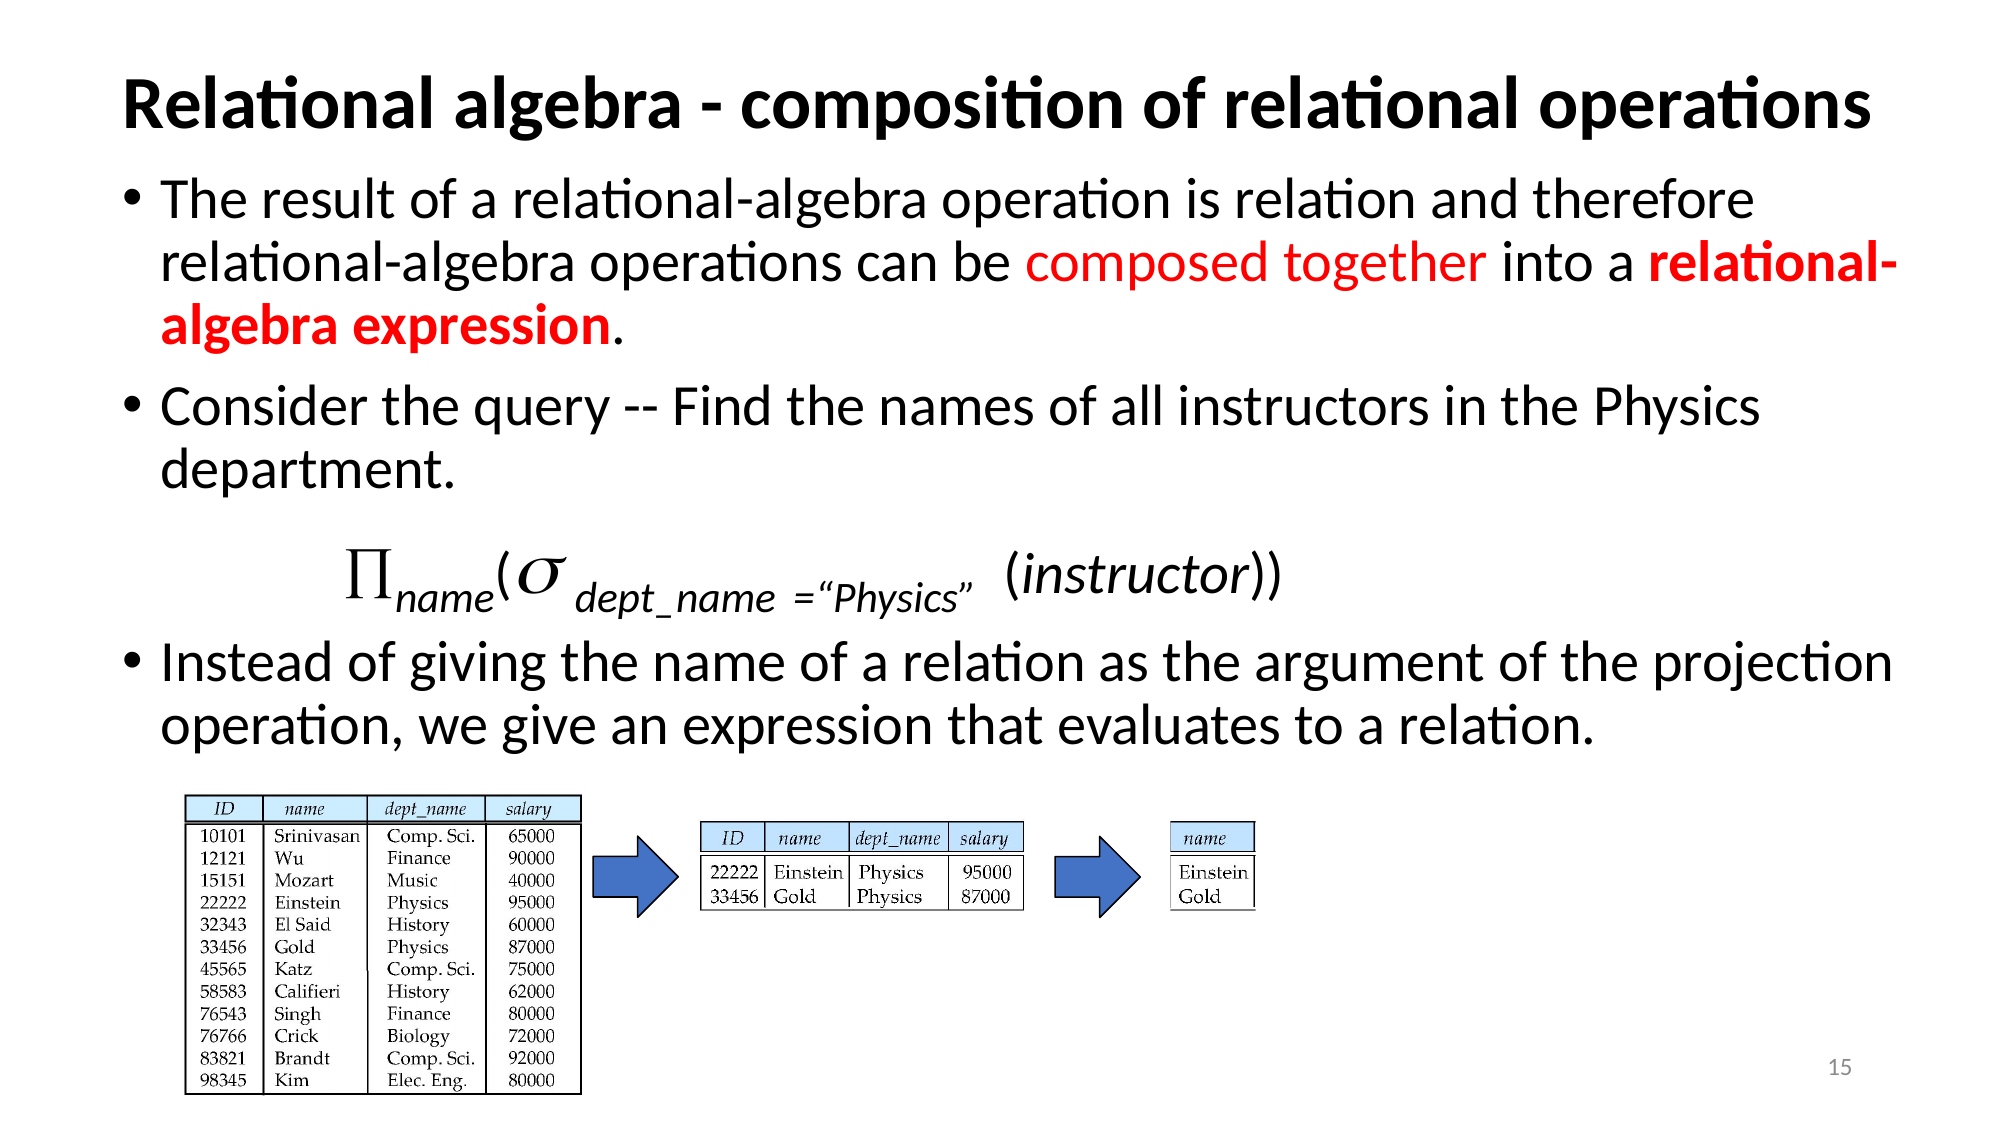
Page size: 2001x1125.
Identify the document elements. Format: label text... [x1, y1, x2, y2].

title Relational algebra - composition of relational operations [107, 0, 1957, 214]
text_box [975, 537, 1025, 588]
picture [1170, 818, 1256, 912]
text_box [593, 836, 679, 918]
text_box The result of a relational-algebra operation is relation and therefore relational-algebra operations can be composed together into a relational-algebra expression. Consider the query -- Find the names of all instructors in the Physics department. name( dept_name =“Physics” (instructor)) Instead of giving the name of a relation as the argument of the projection operation, we give an expression that evaluates to a relation. [107, 160, 1935, 1096]
picture [697, 818, 1025, 912]
picture [181, 792, 583, 1096]
text_box [1055, 836, 1141, 918]
